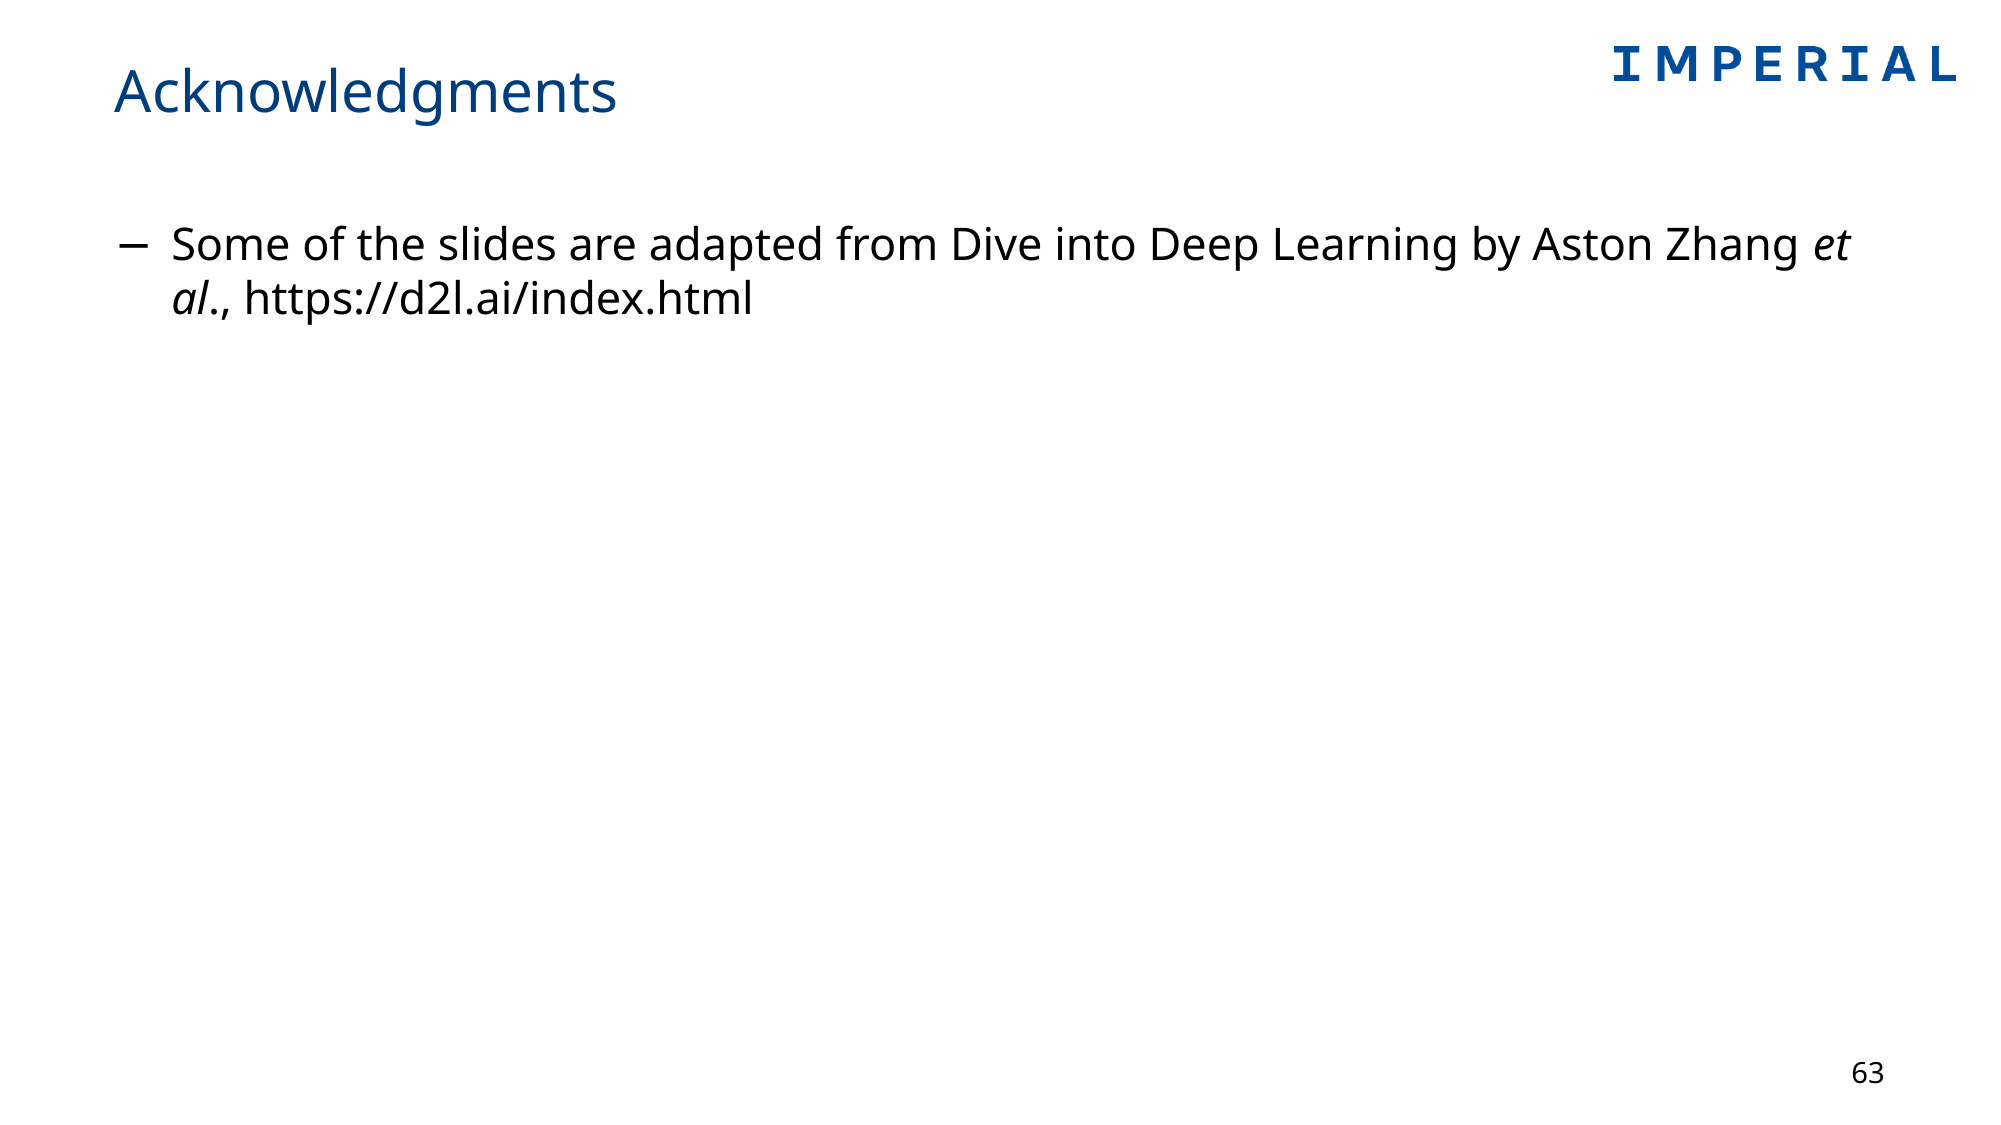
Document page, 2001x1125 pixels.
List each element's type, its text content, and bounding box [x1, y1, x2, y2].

title Acknowledgments [99, 0, 1900, 184]
list Some of the slides are adapted from Dive into Deep Learning by Aston Zhang et al., https://d2l.ai/index.html [99, 208, 1900, 1024]
picture [1900, 46, 1956, 81]
slide_number 63 [1433, 1046, 1901, 1103]
